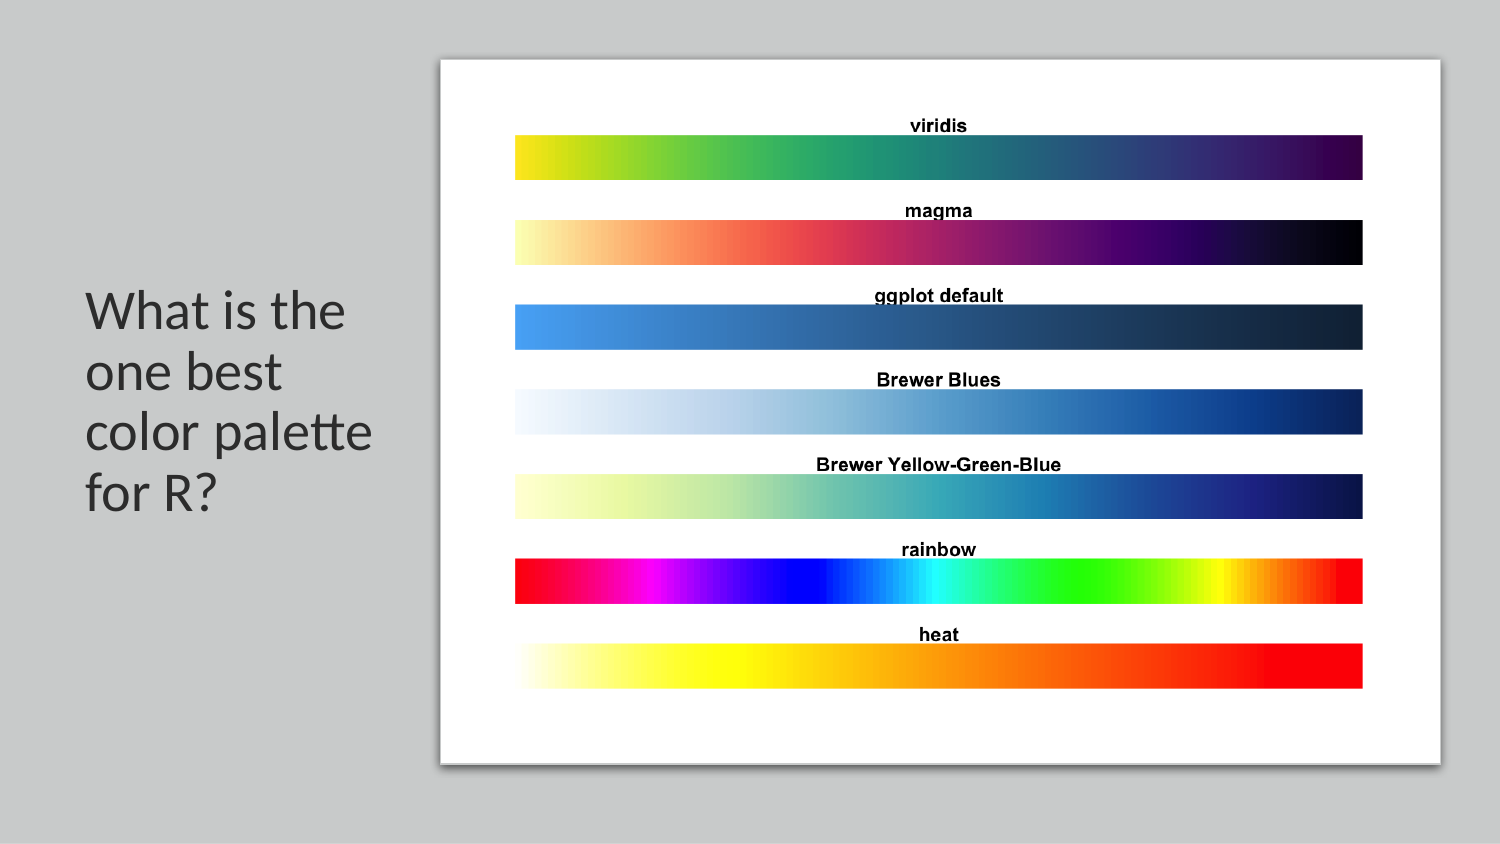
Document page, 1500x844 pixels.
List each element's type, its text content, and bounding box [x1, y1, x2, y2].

text_box [440, 59, 1441, 764]
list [499, 115, 1382, 708]
text_box [0, 0, 1500, 844]
title What is the one best color palette for R? [74, 78, 396, 726]
